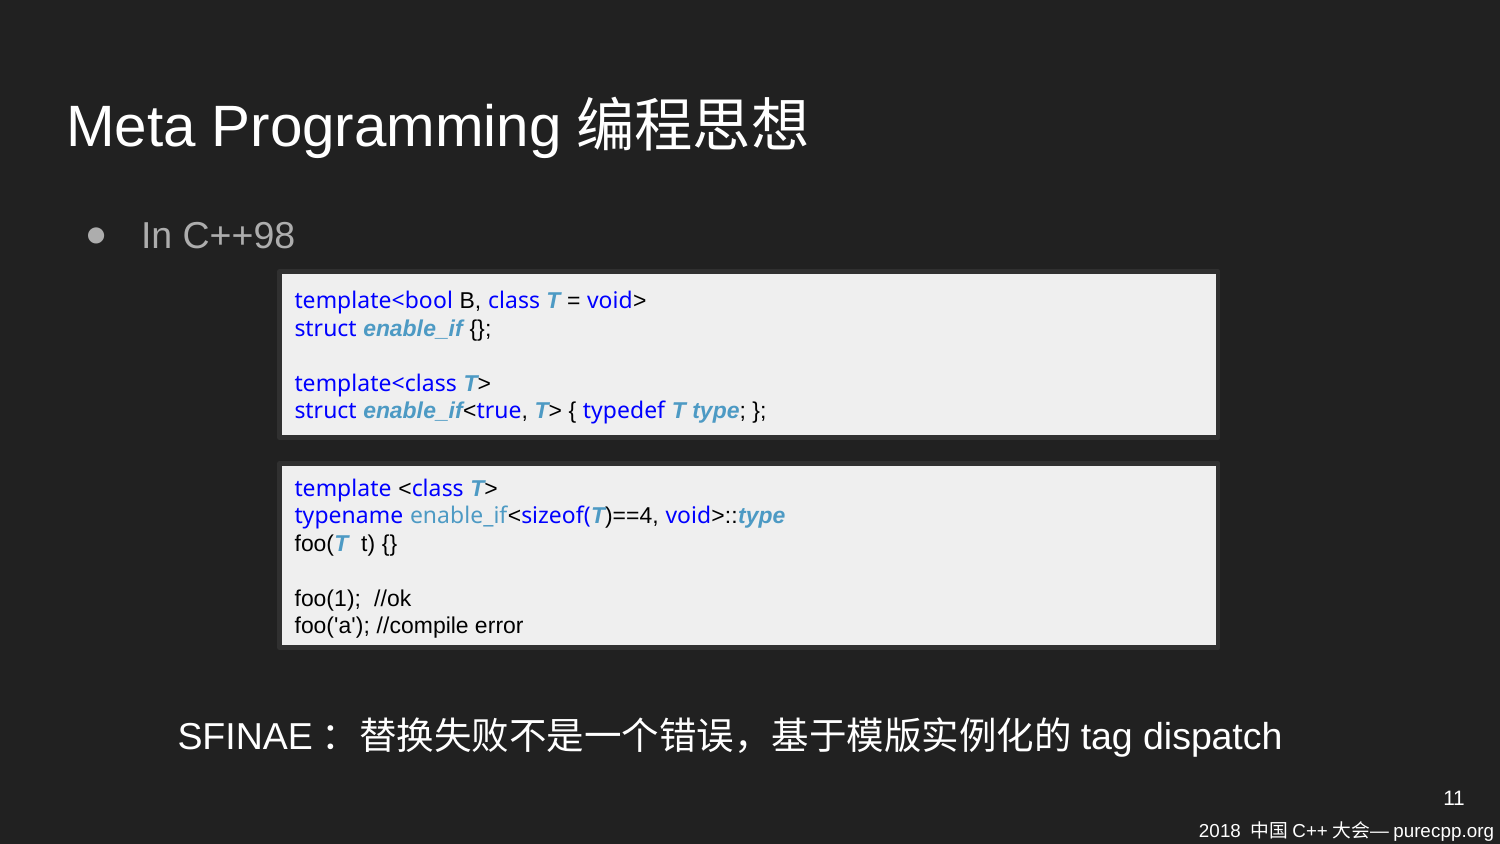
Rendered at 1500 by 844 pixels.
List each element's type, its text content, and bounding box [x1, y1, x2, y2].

text_box template<bool B, class T = void> struct enable_if {}; template<class T> struct enable_if<true, T> { typedef T type; }; [279, 271, 1219, 438]
title Meta Programming编程思想 [51, 72, 1449, 167]
text_box SFINAE：替换失败不是一个错误，基于模版实例化的tag dispatch [143, 674, 1345, 766]
slide_number 11 [1389, 764, 1480, 830]
text_box template <class T> typename enable_if<sizeof(T)==4, void>::type foo(T t) {} foo(1); //ok foo('a'); //compile error [279, 463, 1219, 648]
list In C++98 [51, 189, 1449, 750]
